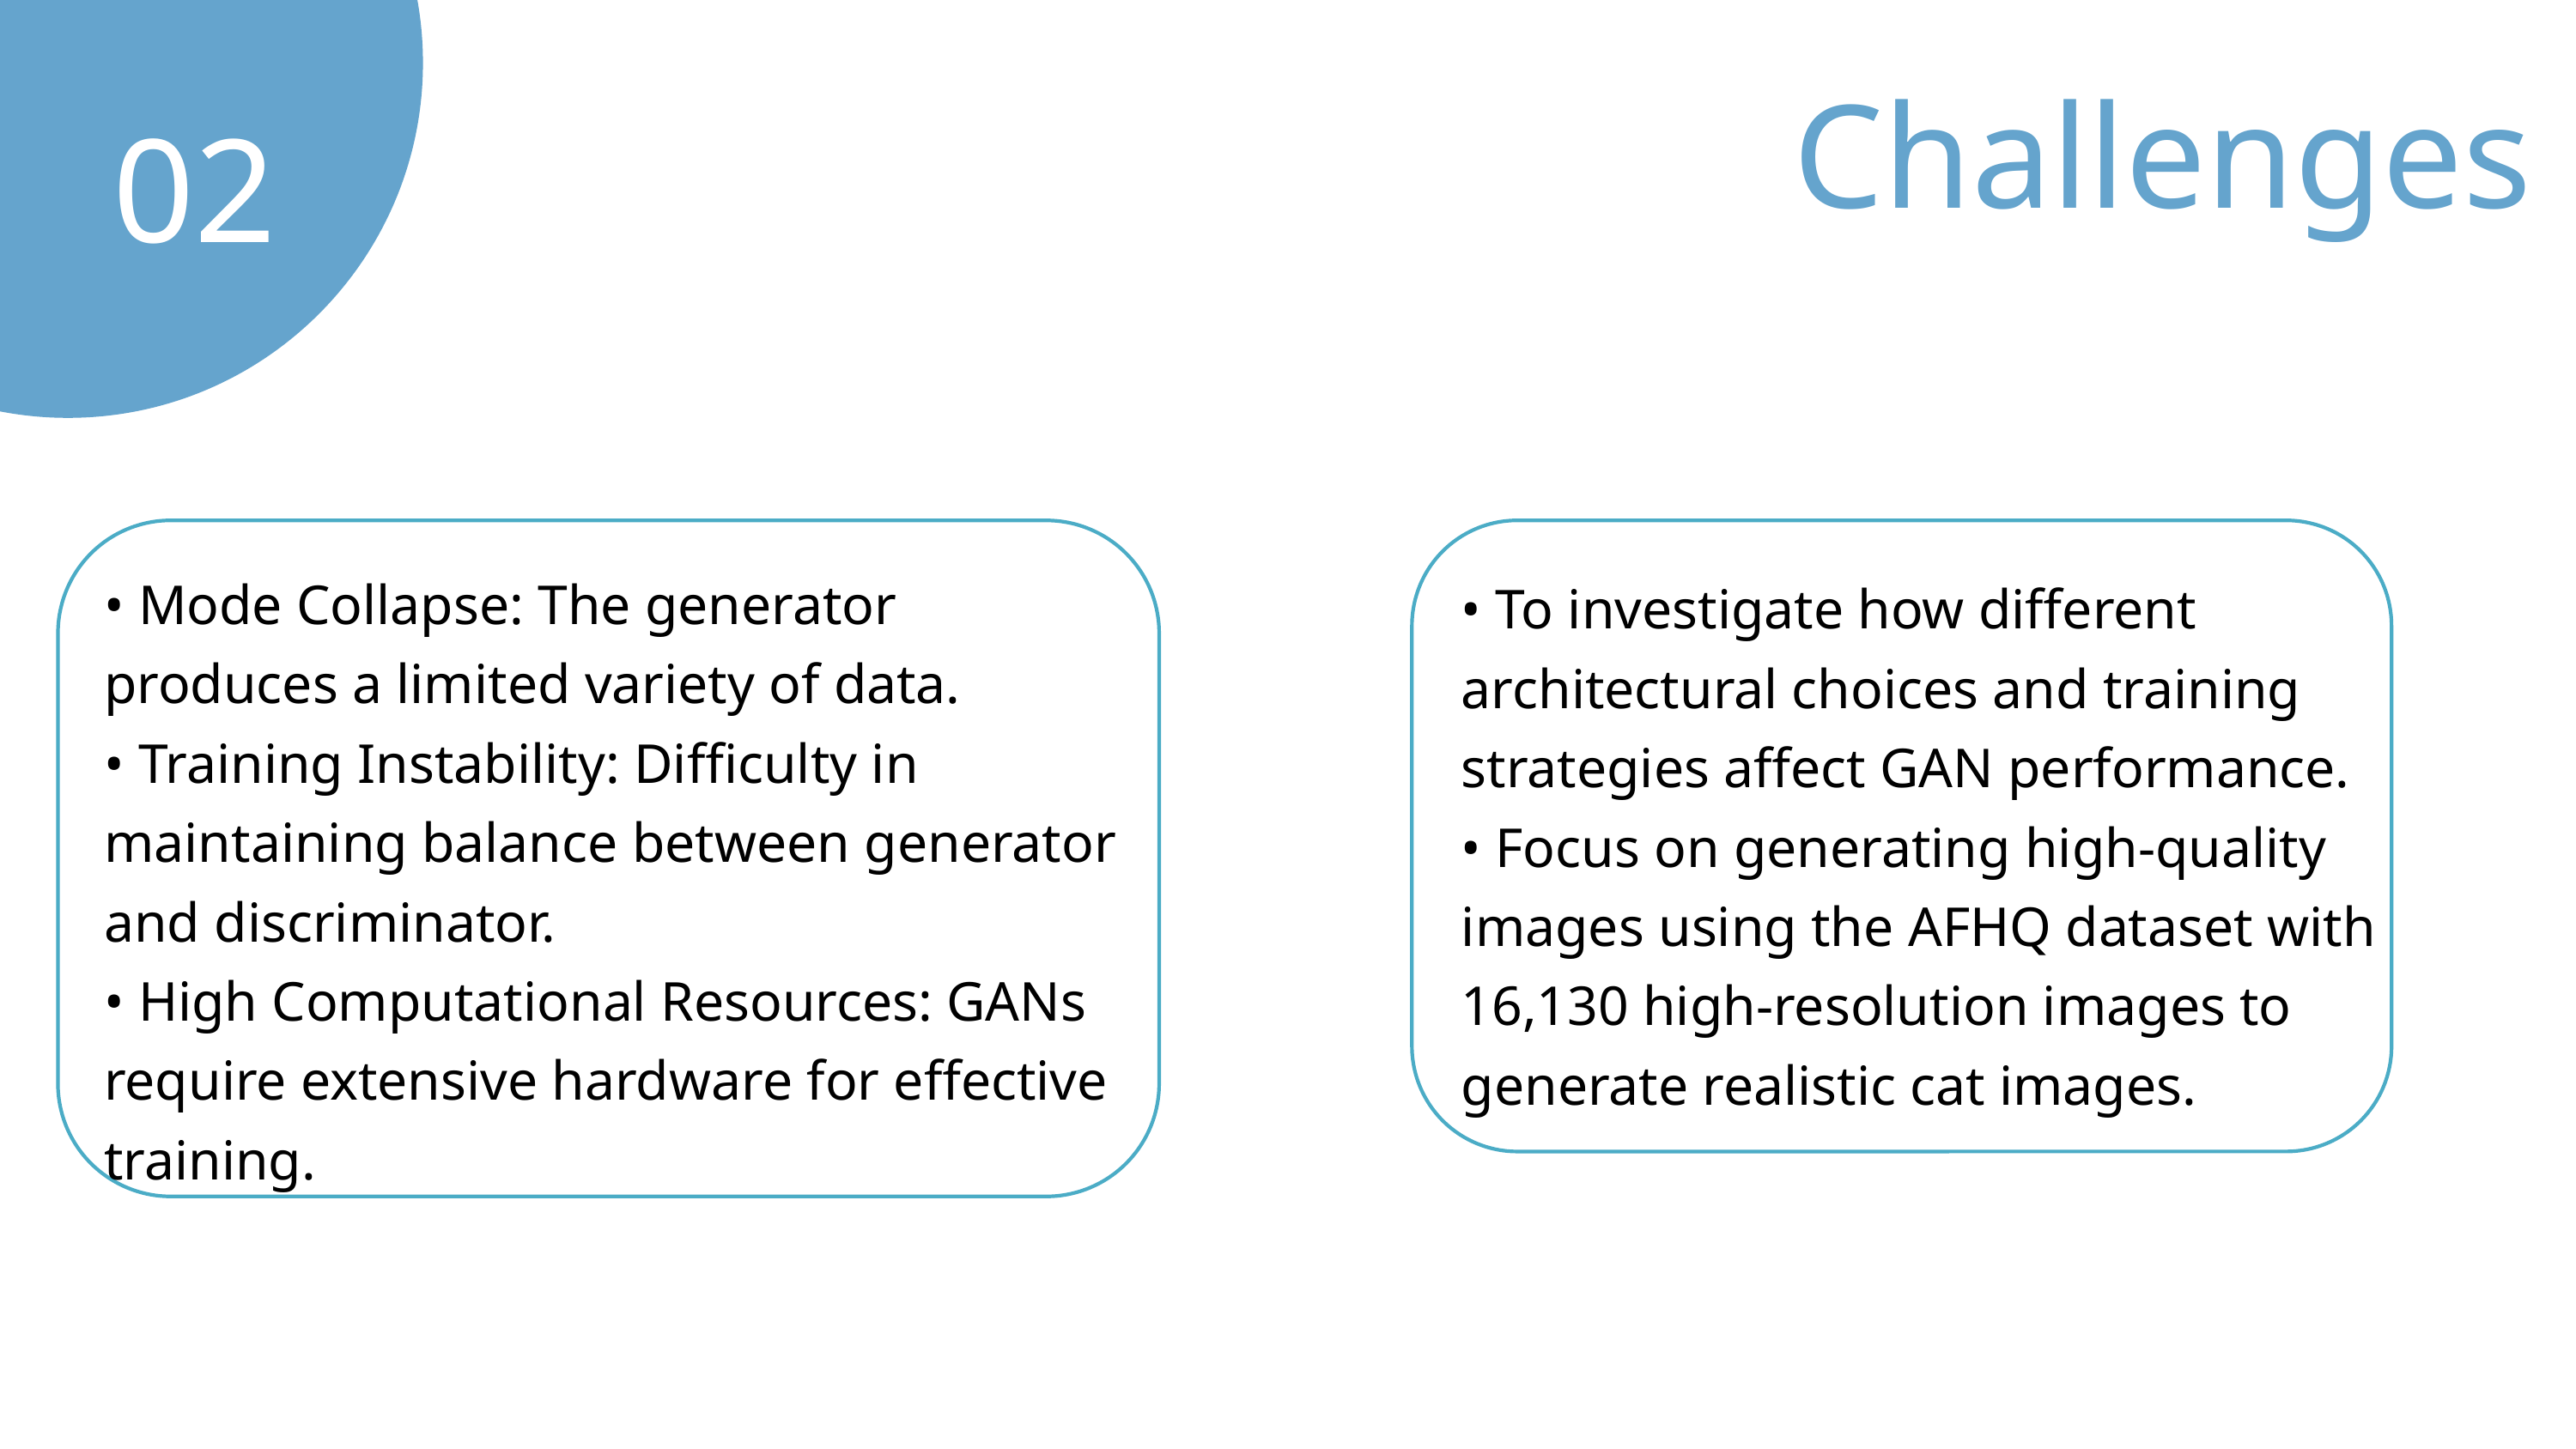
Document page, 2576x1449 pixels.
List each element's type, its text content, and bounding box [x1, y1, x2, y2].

text_box Challenges [1749, 36, 2576, 237]
text_box [56, 518, 1162, 1177]
text_box • To investigate how different architectural choices and training strategies affect GAN performance. • Focus on generating high-quality images using the AFHQ dataset with 16,130 high-resolution images to generate realistic cat images. [1461, 560, 2441, 1116]
text_box • Mode Collapse: The generator produces a limited variety of data. • Training Instability: Difficulty in maintaining balance between generator and discriminator. • High Computational Resources: GANs require extensive hardware for effective training. [104, 555, 1127, 1270]
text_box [0, 0, 423, 418]
text_box [1410, 518, 2371, 1154]
